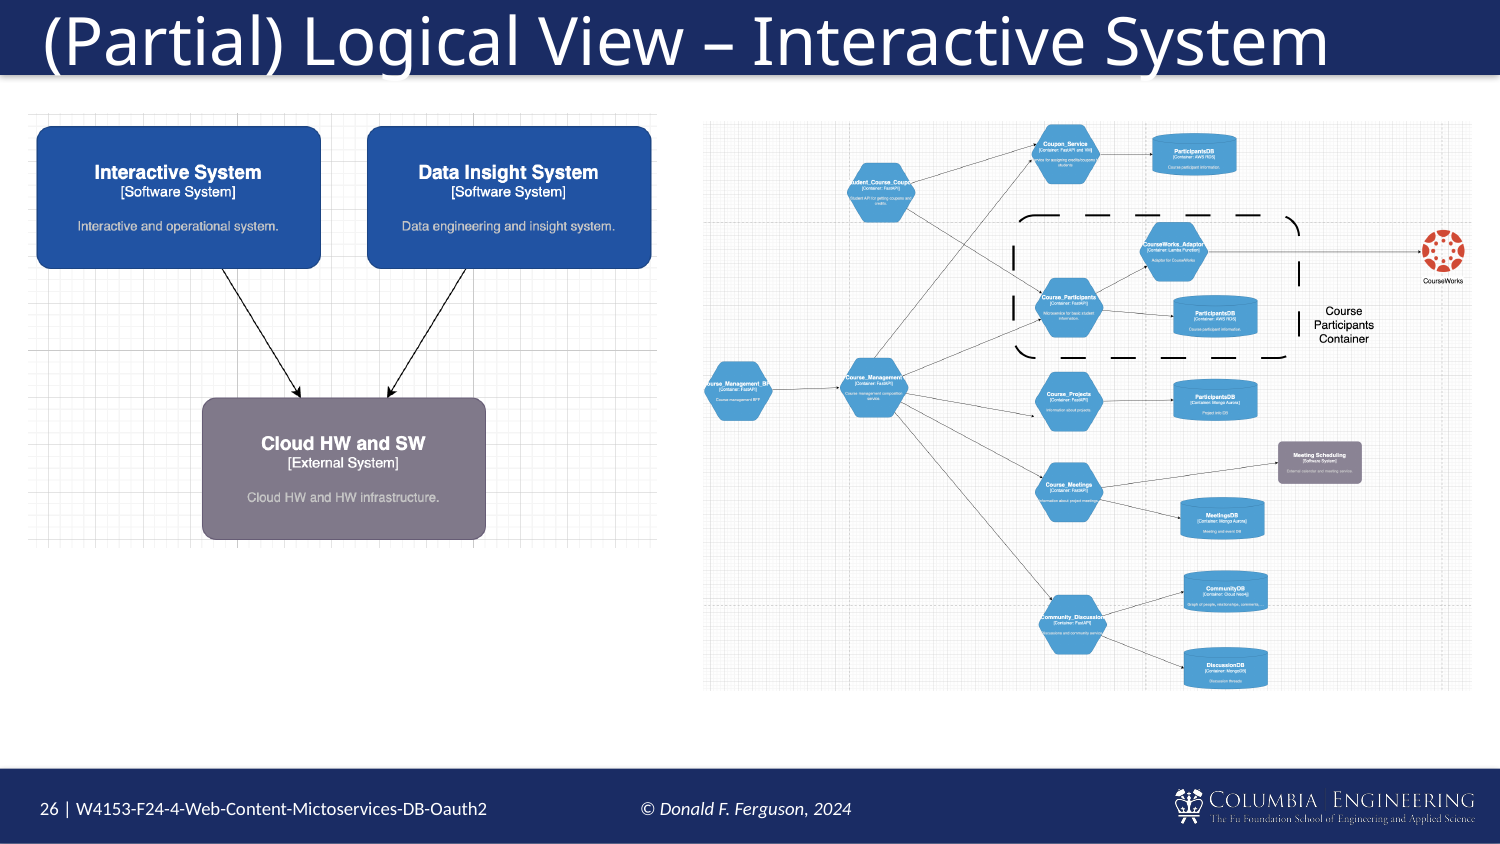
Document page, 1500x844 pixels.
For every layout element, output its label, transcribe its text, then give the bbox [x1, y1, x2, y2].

picture [703, 121, 1472, 691]
title (Partial) Logical View – Interactive System [28, 0, 1450, 73]
picture [28, 113, 657, 549]
